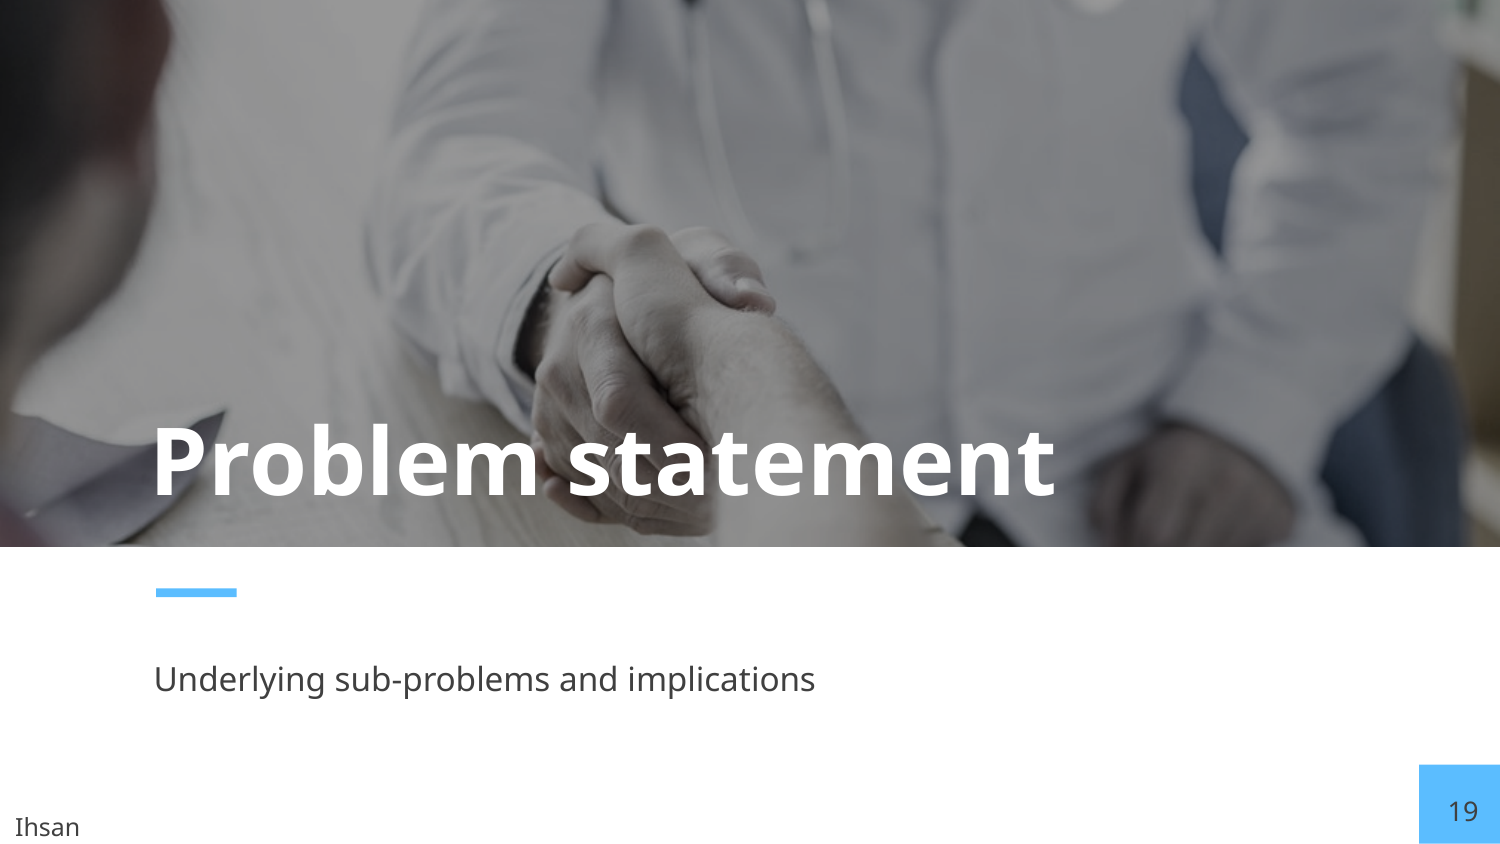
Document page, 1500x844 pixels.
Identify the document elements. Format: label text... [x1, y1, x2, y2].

slide_number 19 [1403, 779, 1494, 844]
subtitle Underlying sub-problems and implications [138, 605, 981, 750]
picture [0, 0, 1500, 547]
subtitle Ihsan [0, 805, 419, 844]
text_box [156, 588, 237, 598]
